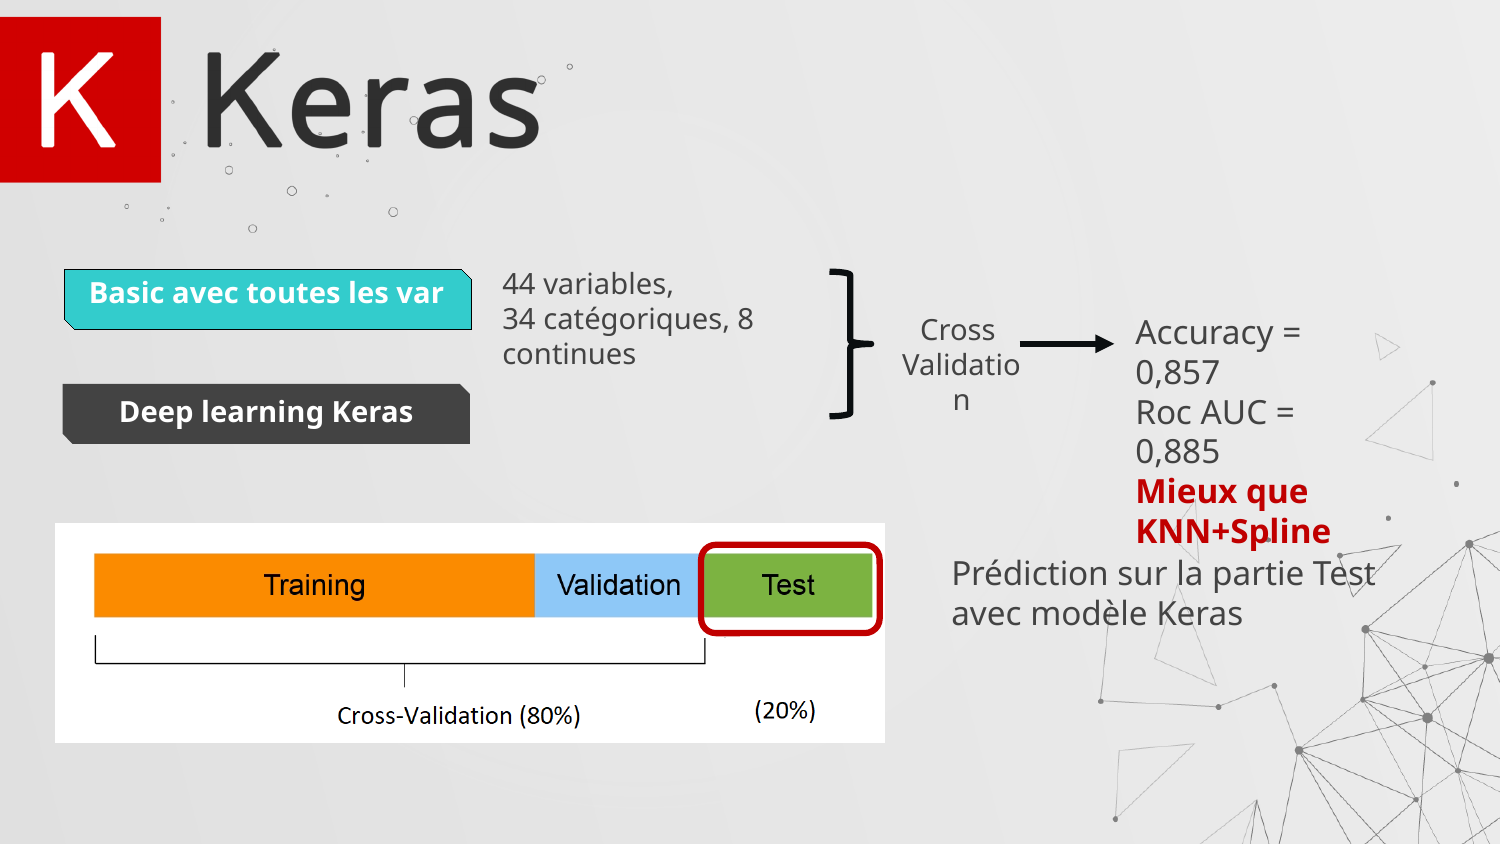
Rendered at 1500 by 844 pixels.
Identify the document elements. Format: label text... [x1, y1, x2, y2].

text_box Accuracy = 0,857 Roc AUC = 0,885 Mieux que KNN+Spline [1120, 303, 1403, 544]
picture [0, 0, 1500, 844]
text_box [829, 270, 872, 418]
text_box Cross Validation [879, 303, 1044, 424]
text_box [62, 383, 465, 389]
text_box 44 variables, 34 catégoriques, 8 continues [487, 257, 856, 378]
text_box Deep learning Keras [0, 389, 543, 443]
text_box Basic avec toutes les var [70, 268, 463, 325]
text_box Prédiction sur la partie Test avec modèle Keras [936, 544, 1444, 640]
text_box [64, 269, 472, 330]
